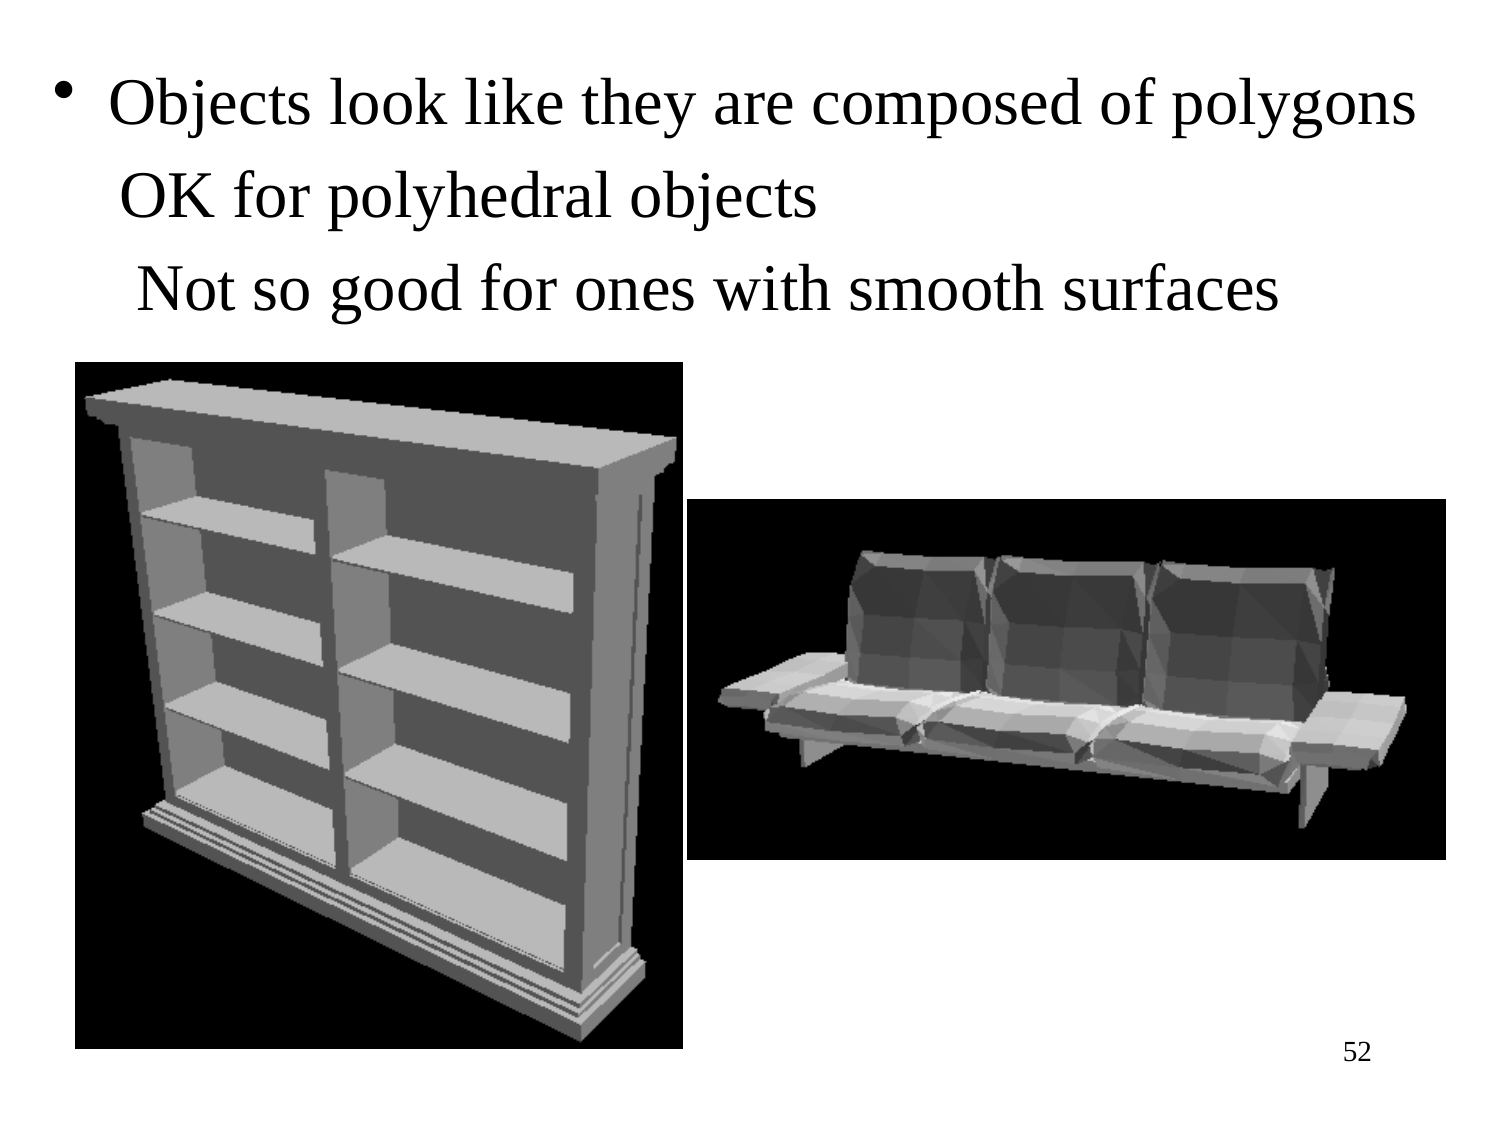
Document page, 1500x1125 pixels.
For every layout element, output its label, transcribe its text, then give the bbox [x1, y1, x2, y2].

picture [687, 499, 1446, 860]
picture [74, 362, 683, 1049]
slide_number 52 [1074, 1024, 1388, 1101]
list Objects look like they are composed of polygons OK for polyhedral objects Not so good for ones with smooth surfaces [37, 50, 1475, 388]
